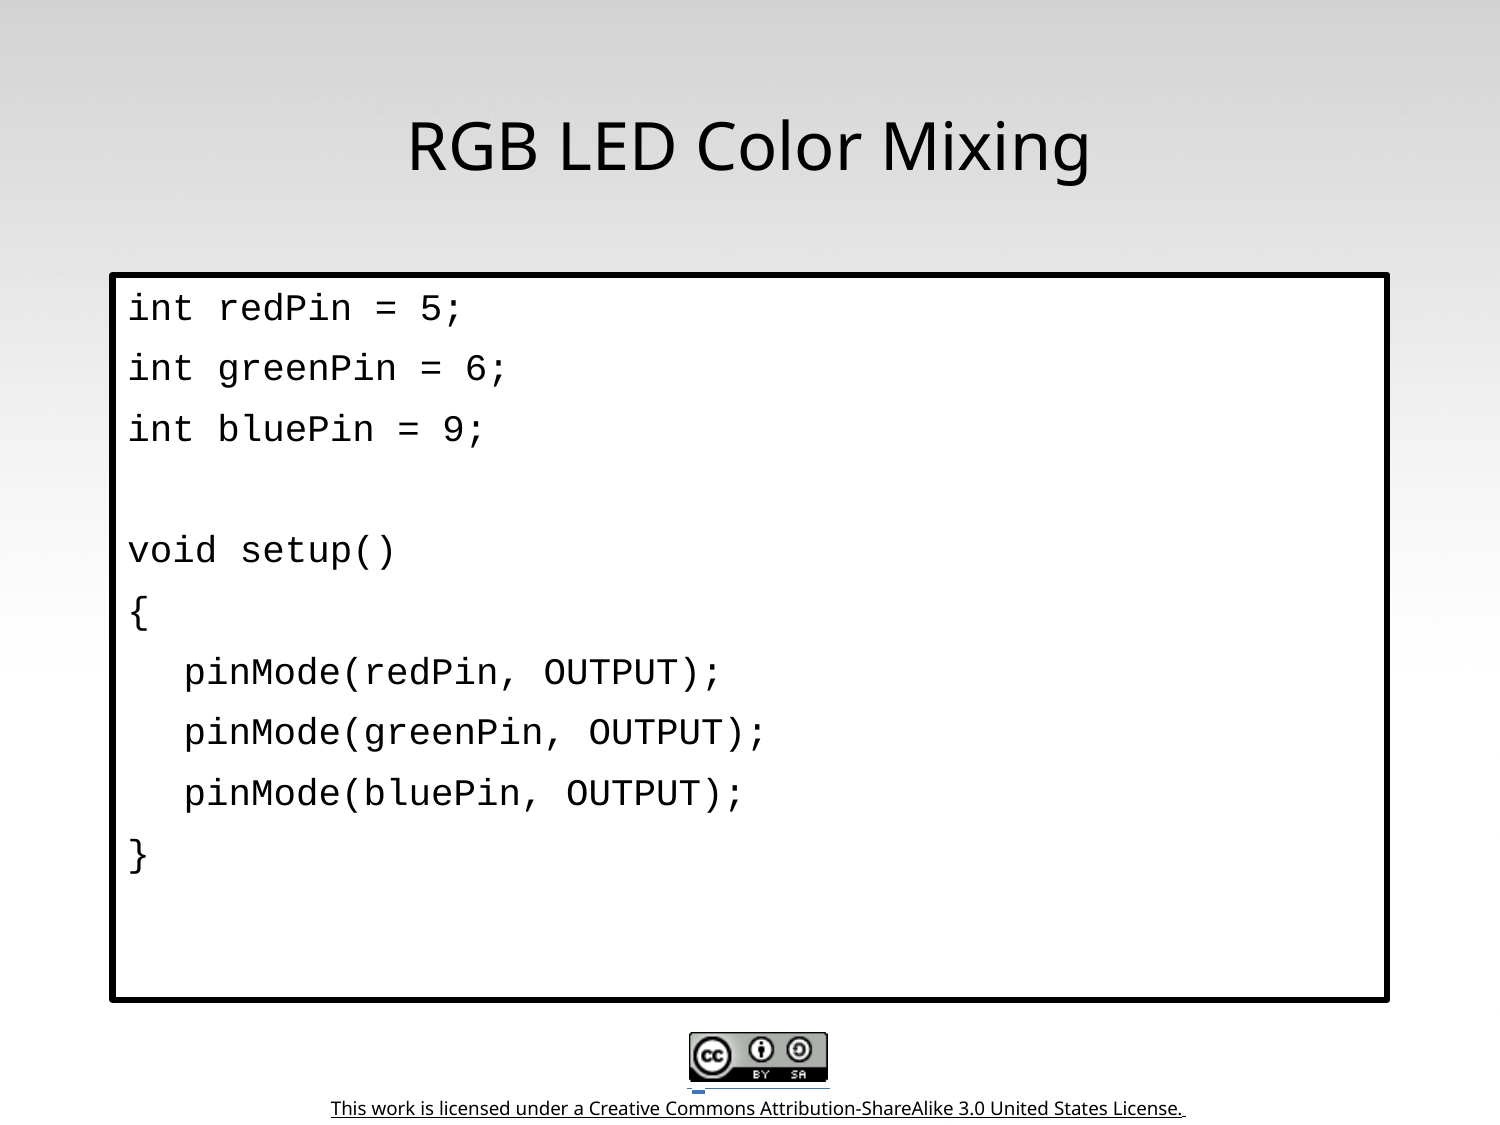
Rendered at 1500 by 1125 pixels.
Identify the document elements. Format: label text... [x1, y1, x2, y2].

list int redPin = 5; int greenPin = 6; int bluePin = 9; void setup() { pinMode(redPin, OUTPUT); pinMode(greenPin, OUTPUT); pinMode(bluePin, OUTPUT); } [112, 275, 1388, 1000]
picture [0, 0, 1500, 1125]
title RGB LED Color Mixing [112, 50, 1388, 238]
